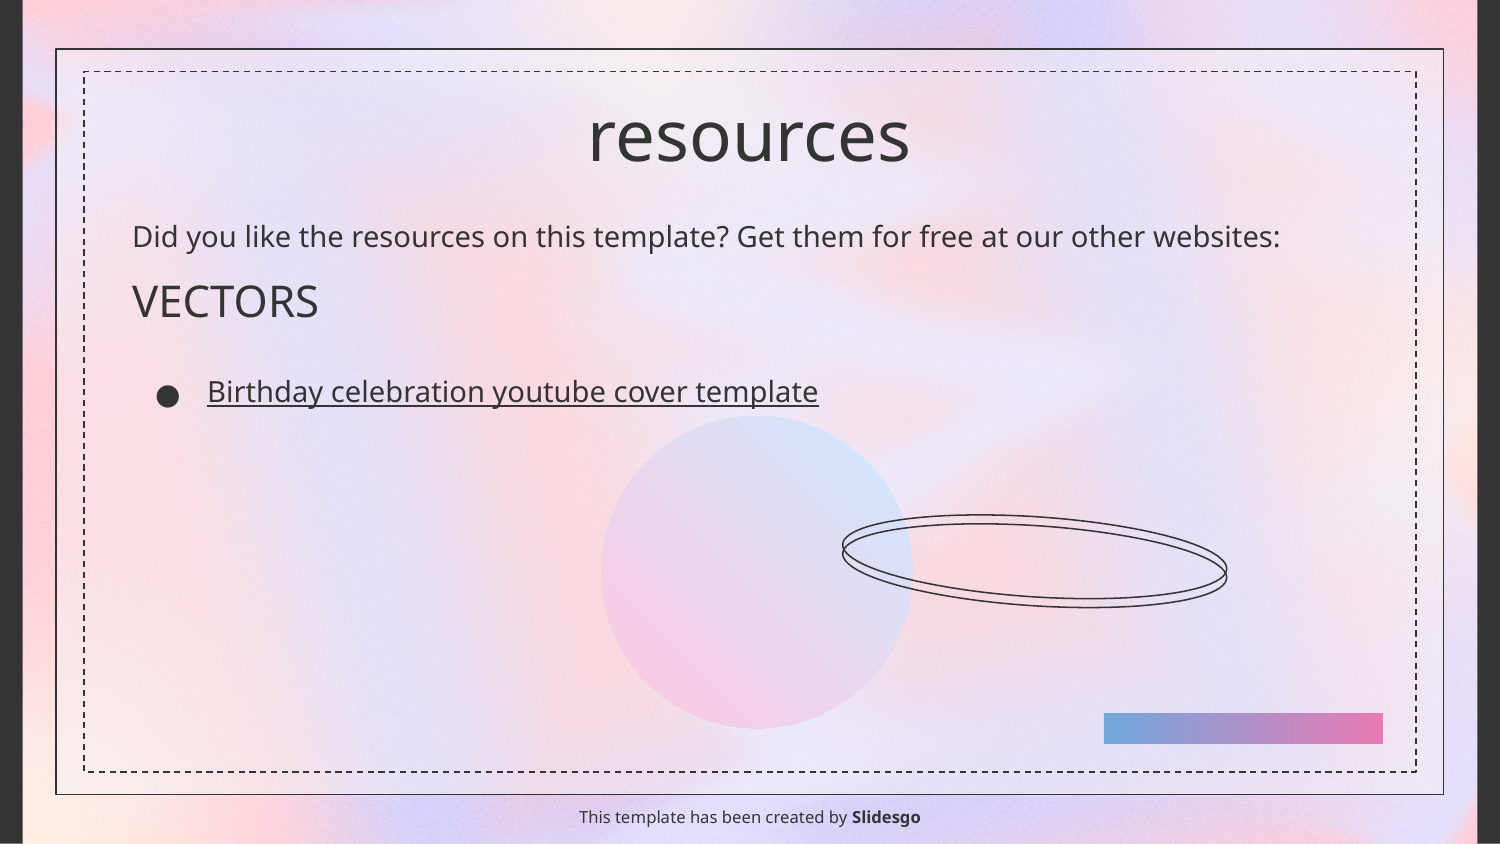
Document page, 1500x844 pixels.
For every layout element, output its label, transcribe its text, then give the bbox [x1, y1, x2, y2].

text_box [601, 415, 1230, 729]
text_box [1103, 713, 1383, 744]
list Did you like the resources on this template? Get them for free at our other websites: VECTORS Birthday celebration youtube cover template [116, 203, 1383, 387]
text_box This template has been created by Slidesgo [509, 792, 991, 841]
title Action Scenario [23, 0, 1477, 844]
title resources [116, 76, 1383, 169]
